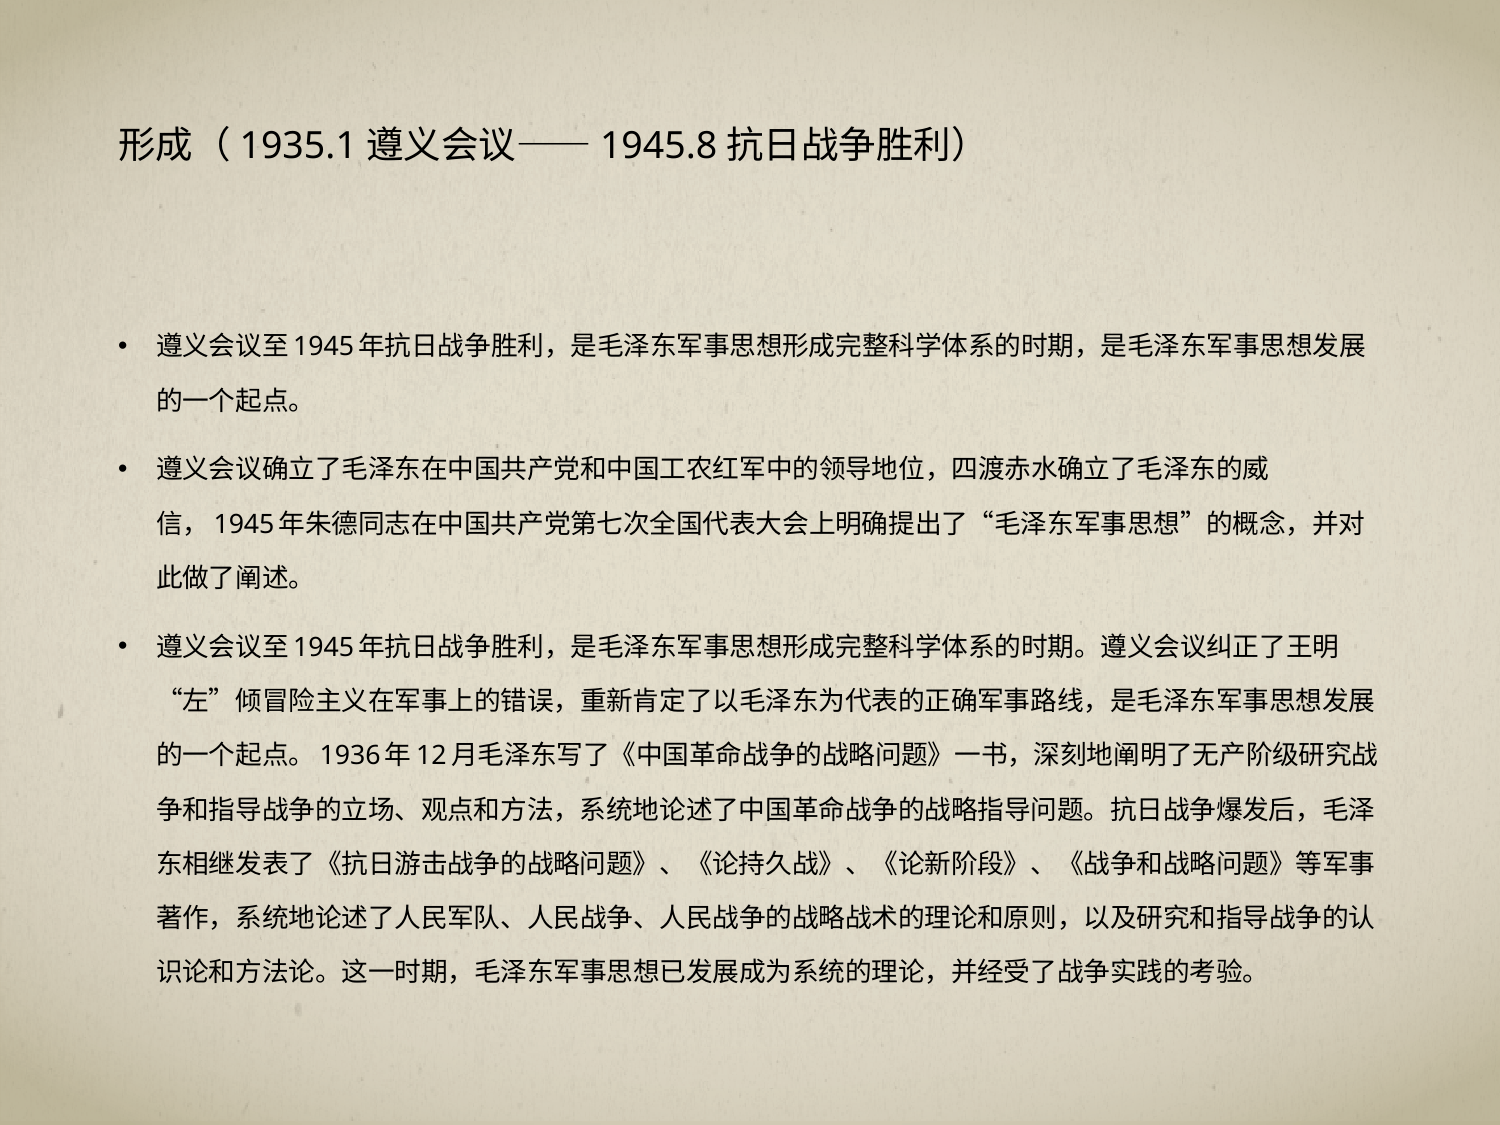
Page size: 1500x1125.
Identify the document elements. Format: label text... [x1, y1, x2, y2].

list 遵义会议至1945年抗日战争胜利，是毛泽东军事思想形成完整科学体系的时期，是毛泽东军事思想发展的一个起点。 遵义会议确立了毛泽东在中国共产党和中国工农红军中的领导地位，四渡赤水确立了毛泽东的威信，1945年朱德同志在中国共产党第七次全国代表大会上明确提出了“毛泽东军事思想”的概念，并对此做了阐述。 遵义会议至1945年抗日战争胜利，是毛泽东军事思想形成完整科学体系的时期。遵义会议纠正了王明“左”倾冒险主义在军事上的错误，重新肯定了以毛泽东为代表的正确军事路线，是毛泽东军事思想发展的一个起点。1936年12月毛泽东写了《中国革命战争的战略问题》一书，深刻地阐明了无产阶级研究战争和指导战争的立场、观点和方法，系统地论述了中国革命战争的战略指导问题。抗日战争爆发后，毛泽东相继发表了《抗日游击战争的战略问题》、《论持久战》、《论新阶段》、《战争和战略问题》等军事著作，系统地论述了人民军队、人民战争、人民战争的战略战术的理论和原则，以及研究和指导战争的认识论和方法论。这一时期，毛泽东军事思想已发展成为系统的理论，并经受了战争实践的考验。 [103, 299, 1397, 1014]
title 形成（1935.1遵义会议——1945.8抗日战争胜利） [103, 59, 1397, 278]
picture [0, 0, 1500, 1125]
